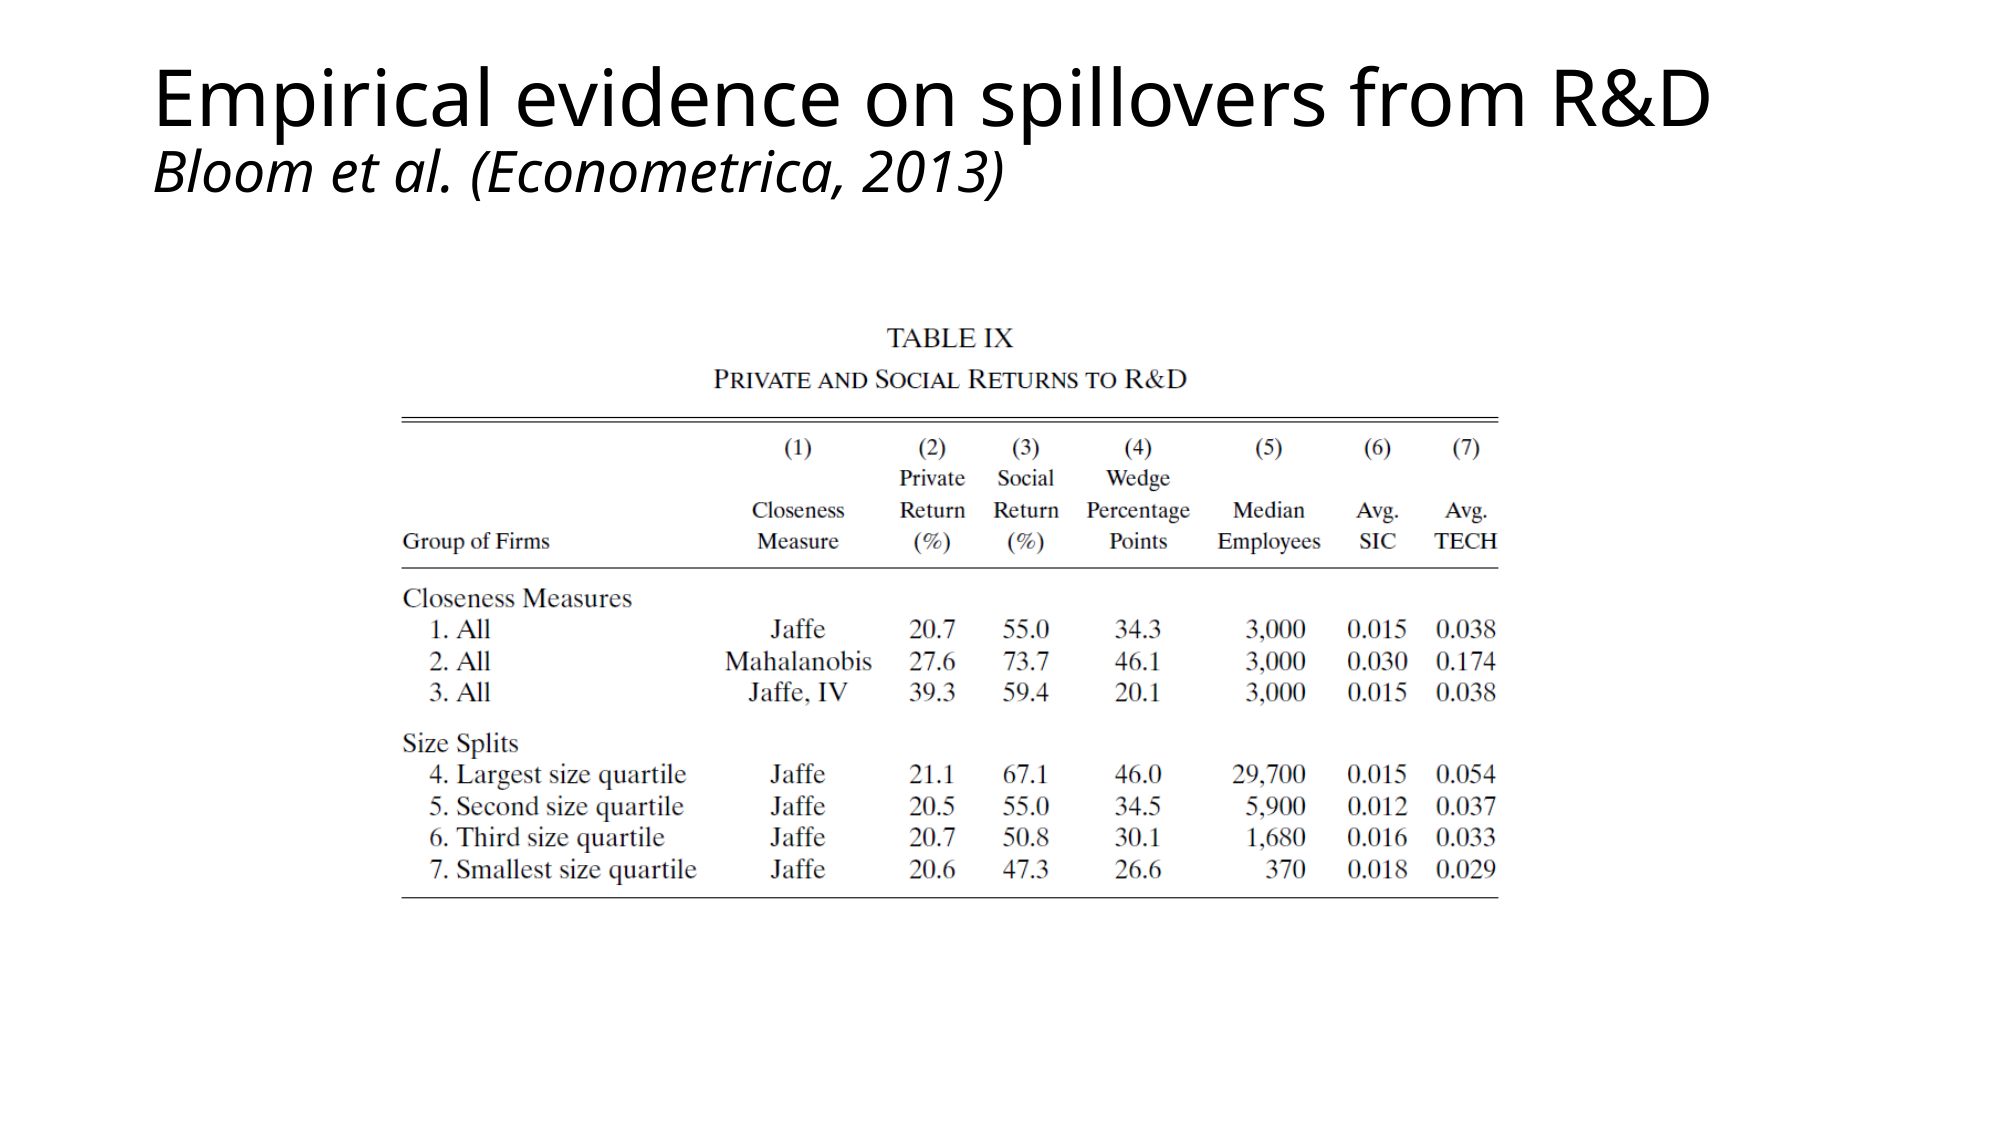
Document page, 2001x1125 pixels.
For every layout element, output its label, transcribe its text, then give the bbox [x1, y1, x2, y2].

text_box Empirical evidence on spillovers from R&D Bloom et al. (Econometrica, 2013) [137, 23, 1863, 241]
picture [374, 313, 1525, 905]
